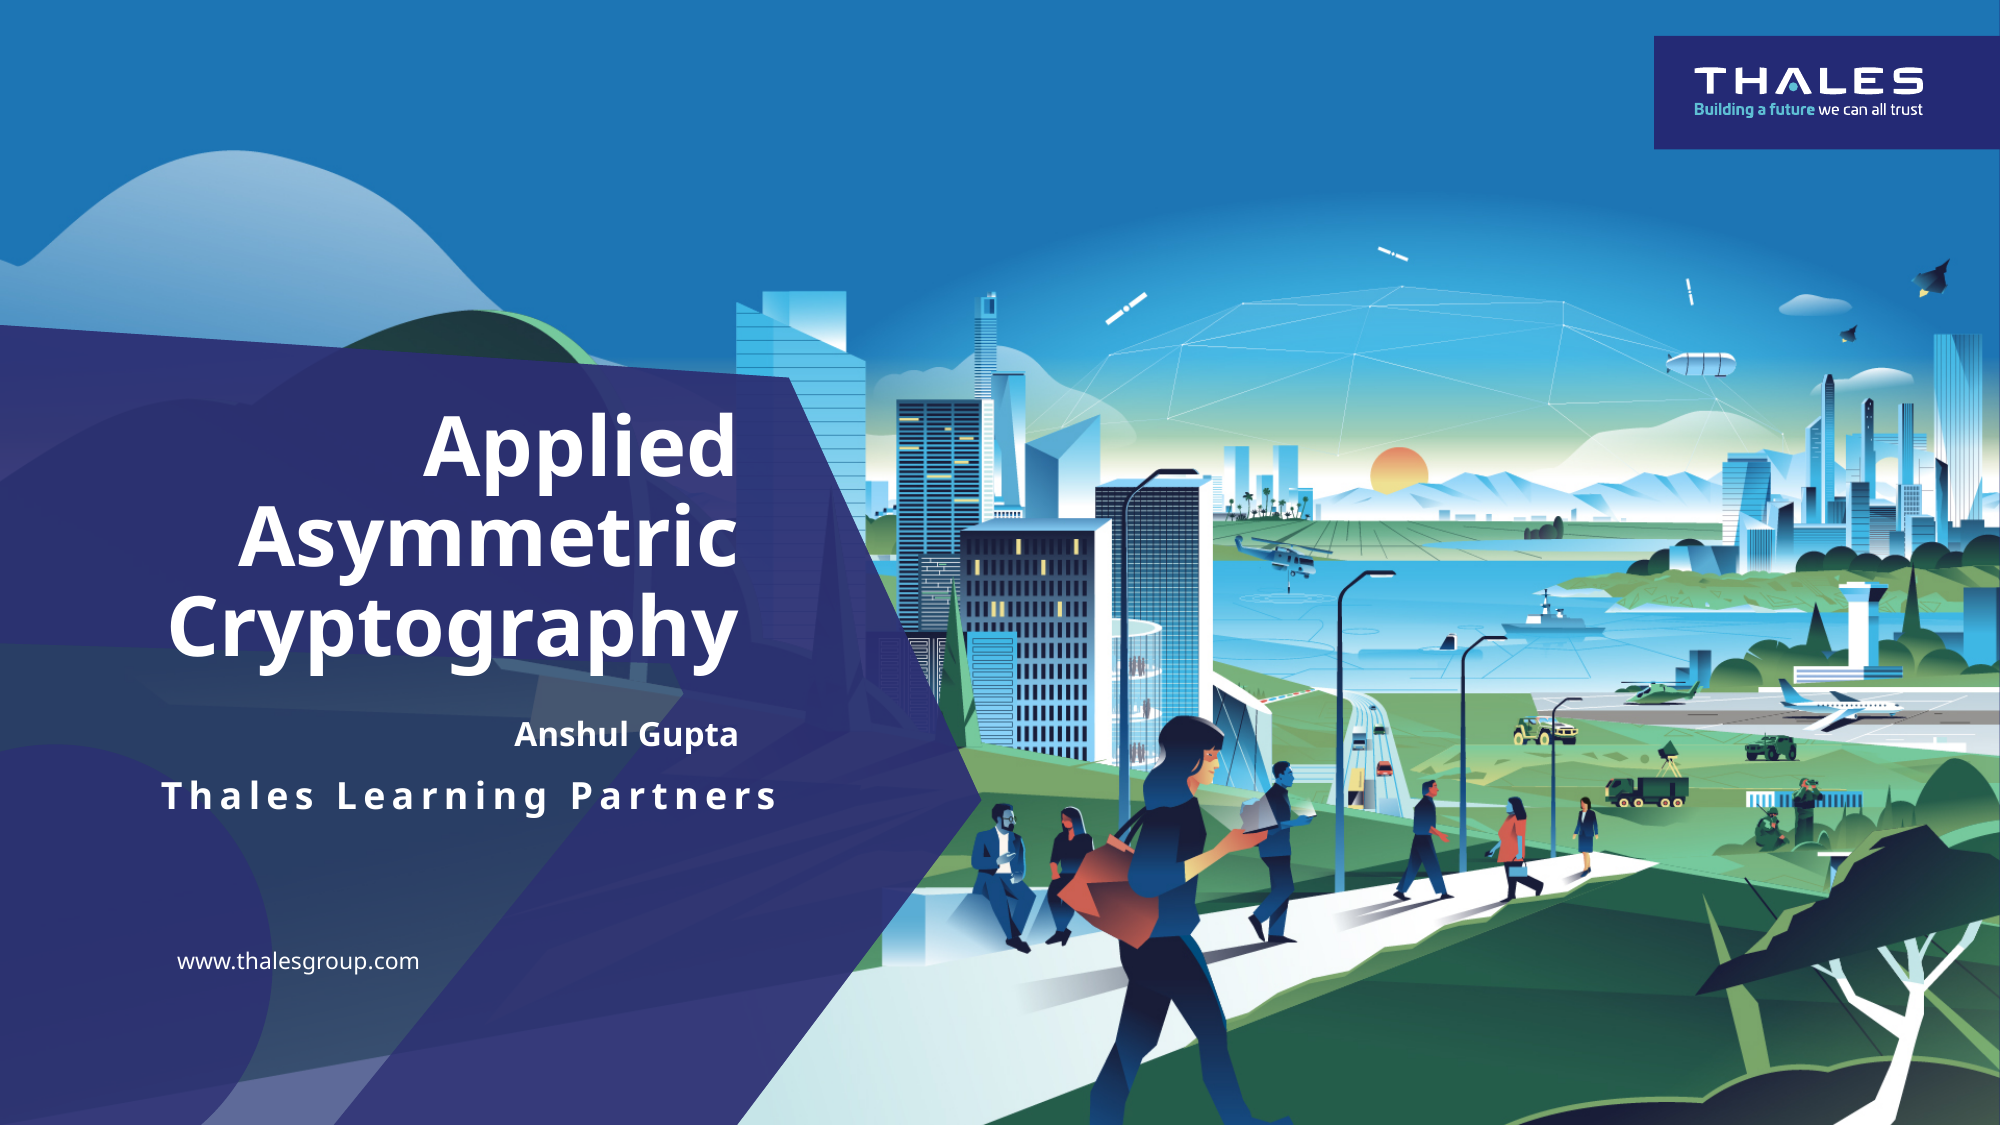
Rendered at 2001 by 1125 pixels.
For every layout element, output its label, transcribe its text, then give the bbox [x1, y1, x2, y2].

title Applied Asymmetric Cryptography Anshul Gupta [96, 402, 740, 767]
list Thales Learning Partners [160, 766, 787, 865]
picture [0, 0, 2000, 1125]
